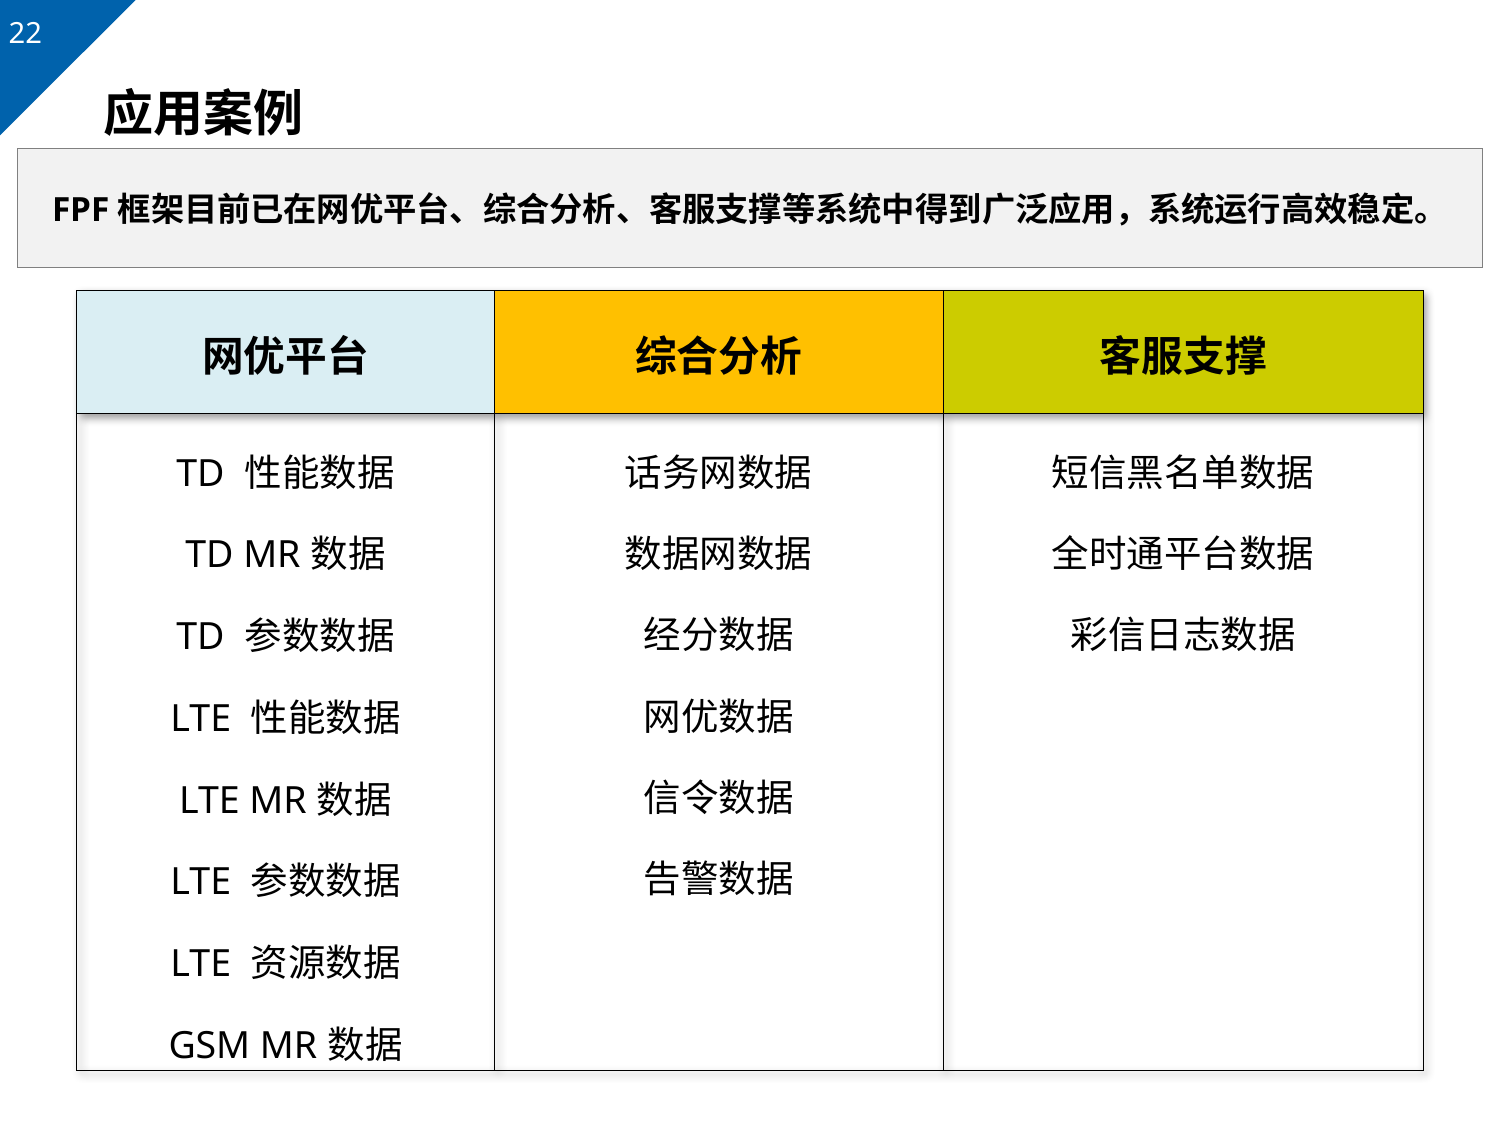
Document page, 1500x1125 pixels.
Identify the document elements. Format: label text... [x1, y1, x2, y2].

title 应用案例 [88, 9, 675, 148]
table_cell 话务网数据 数据网数据 经分数据 网优数据 信令数据 告警数据 [495, 414, 943, 1070]
table_cell 短信黑名单数据 全时通平台数据 彩信日志数据 [944, 414, 1423, 1070]
table_header 综合分析 [495, 291, 943, 413]
table_header 客服支撑 [944, 291, 1423, 413]
text_box FPF框架目前已在网优平台、综合分析、客服支撑等系统中得到广泛应用，系统运行高效稳定。 [17, 148, 1483, 268]
table_cell TD 性能数据 TD MR数据 TD 参数数据 LTE 性能数据 LTE MR数据 LTE 参数数据 LTE 资源数据 GSM MR数据 …… [77, 414, 494, 1070]
table_header 网优平台 [77, 291, 494, 413]
